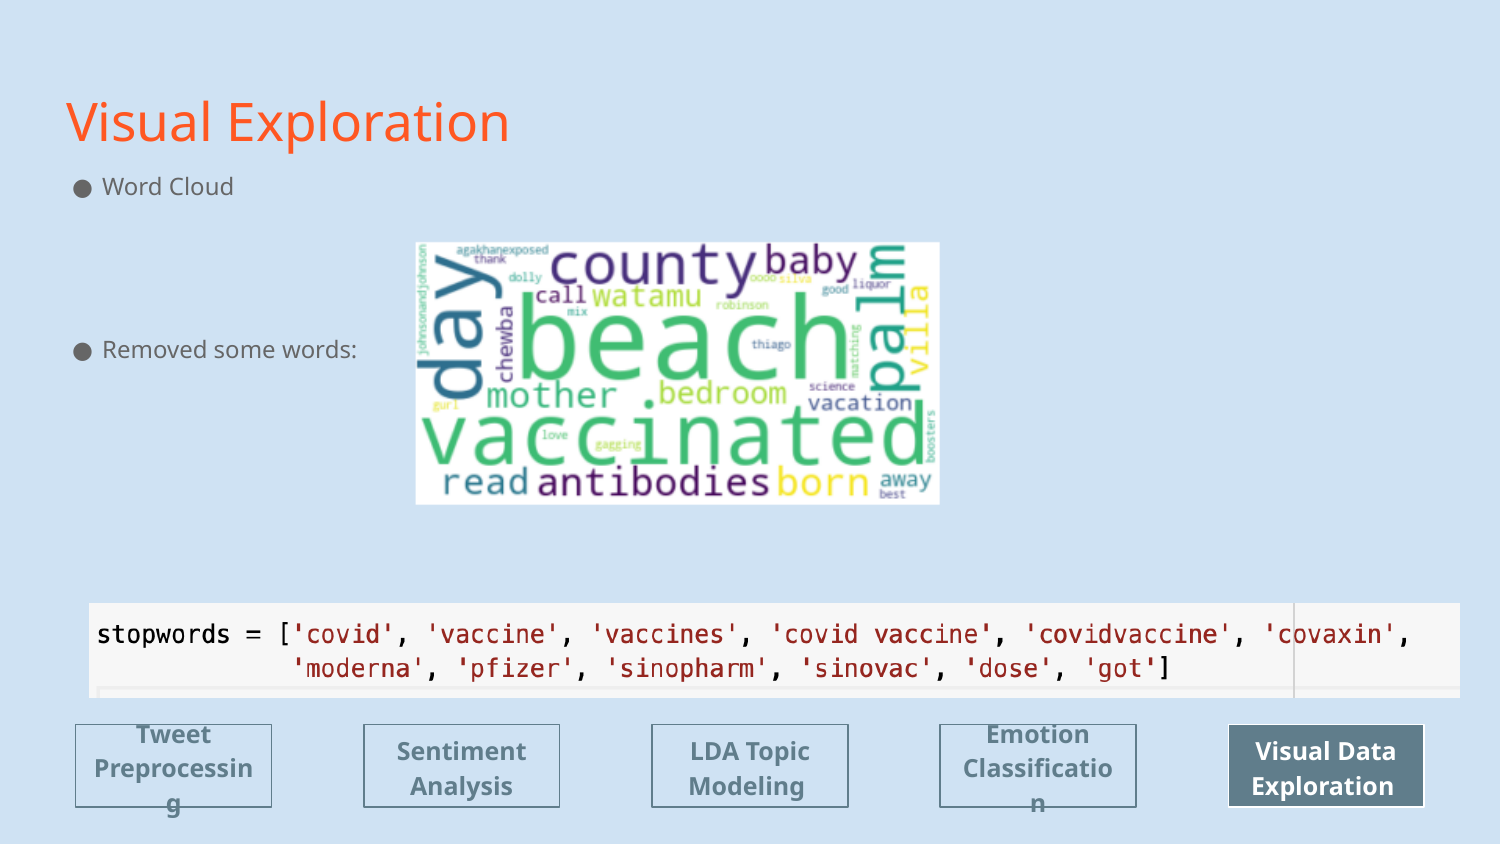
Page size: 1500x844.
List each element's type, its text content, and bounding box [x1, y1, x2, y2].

picture [89, 602, 1461, 698]
list Word Cloud Removed some words: [51, 156, 1449, 382]
text_box LDA Topic Modeling [652, 724, 848, 808]
text_box Sentiment Analysis [363, 724, 560, 808]
text_box Tweet Preprocessing [75, 724, 272, 808]
picture [405, 232, 951, 517]
text_box Emotion Classification [940, 724, 1136, 808]
title Visual Exploration [51, 72, 1449, 156]
text_box Visual Data Exploration [1228, 724, 1425, 808]
